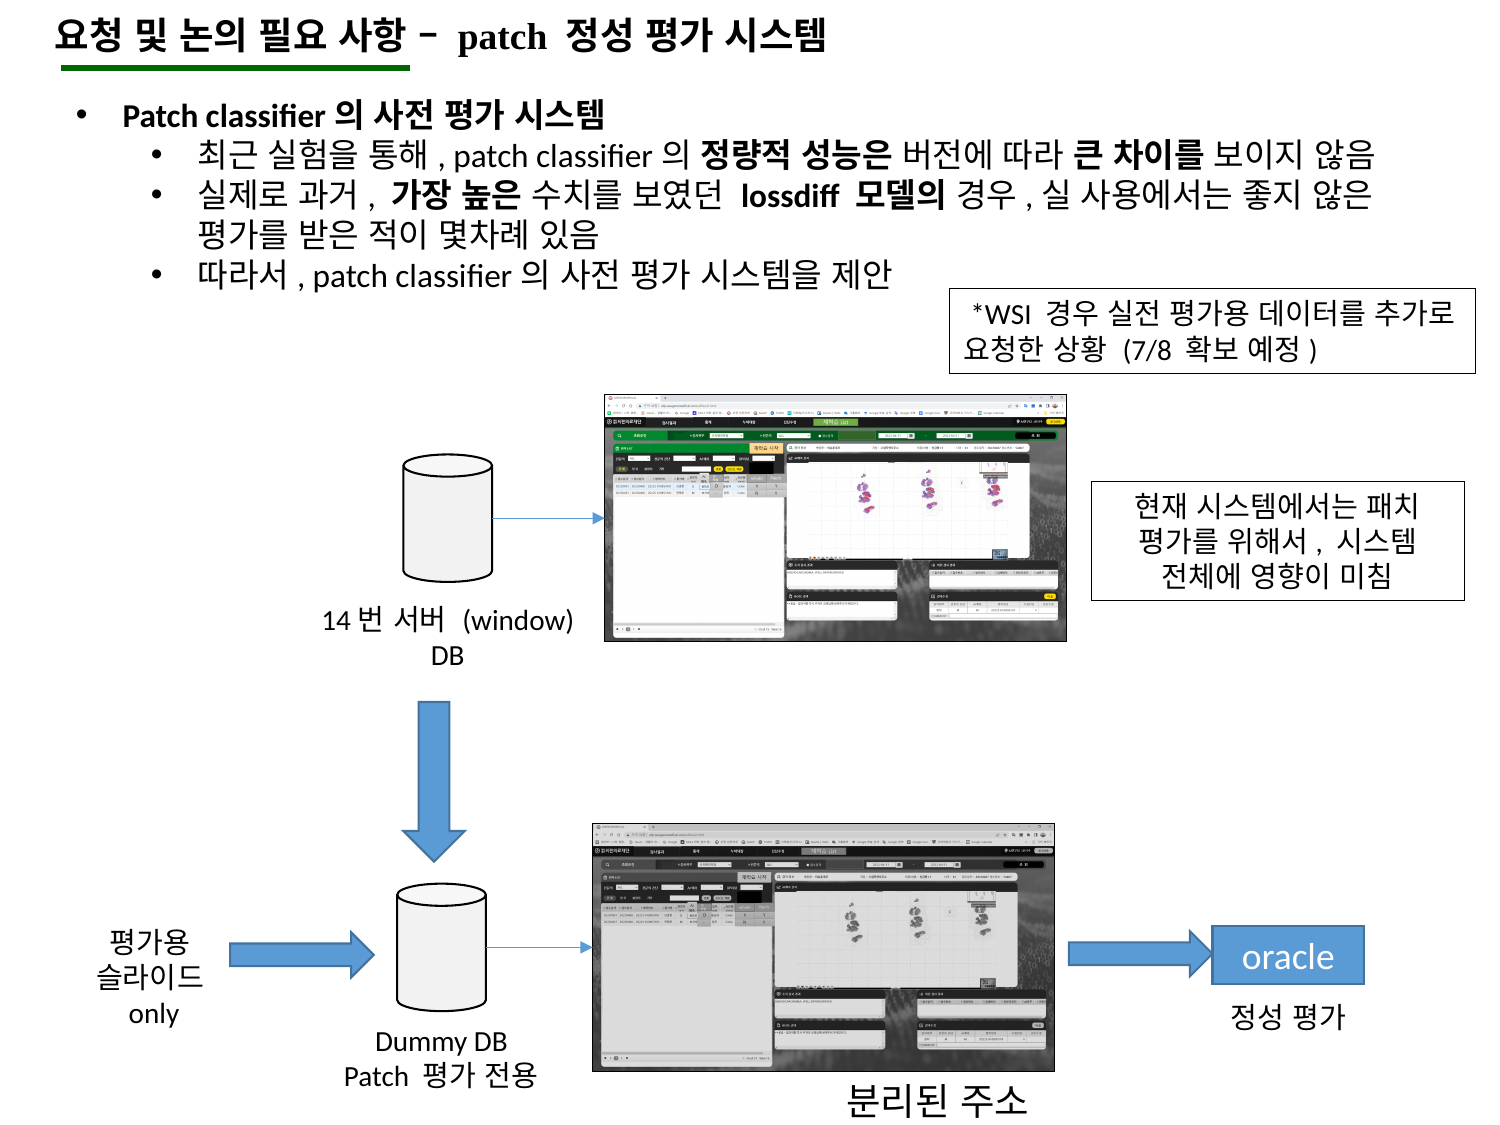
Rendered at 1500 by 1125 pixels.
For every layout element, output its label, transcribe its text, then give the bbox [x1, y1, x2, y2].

text_box Patch classifier의 사전 평가 시스템 최근 실험을 통해, patch classifier의 정량적 성능은 버전에 따라 큰 차이를 보이지 않음 실제로 과거, 가장 높은 수치를 보였던 lossdiff 모델의 경우,실 사용에서는 좋지 않은 평가를 받은 적이 몇차례 있음 따라서, patch classifier의 사전 평가 시스템을 제안 [61, 86, 1397, 302]
text_box Dummy DB Patch 평가 전용 [327, 1014, 556, 1100]
picture [592, 823, 1055, 1072]
picture [604, 394, 1067, 642]
text_box 요청 및 논의 필요 사항 – patch 정성 평가 시스템 [40, 4, 1038, 65]
text_box [400, 700, 468, 864]
text_box 14번 서버 (window) DB [301, 594, 594, 679]
text_box [1067, 928, 1211, 979]
text_box 분리된 주소 [831, 1070, 1092, 1125]
text_box 정성 평가 [1174, 991, 1403, 1042]
text_box [268, 929, 376, 980]
text_box *WSI 경우 실전 평가용 데이터를 추가로 요청한 상황 (7/8 확보 예정) [949, 288, 1476, 374]
text_box 현재 시스템에서는 패치 평가를 위해서, 시스템 전체에 영향이 미침 [1091, 481, 1465, 601]
text_box oracle [1211, 925, 1365, 985]
text_box WSI Modified GT (WSI) Modified GT (patch) [399, 885, 484, 904]
text_box [396, 882, 487, 1013]
text_box WSI WSI location Scan date [405, 456, 490, 475]
text_box 평가용 슬라이드 only [40, 916, 268, 1037]
text_box [402, 453, 494, 583]
